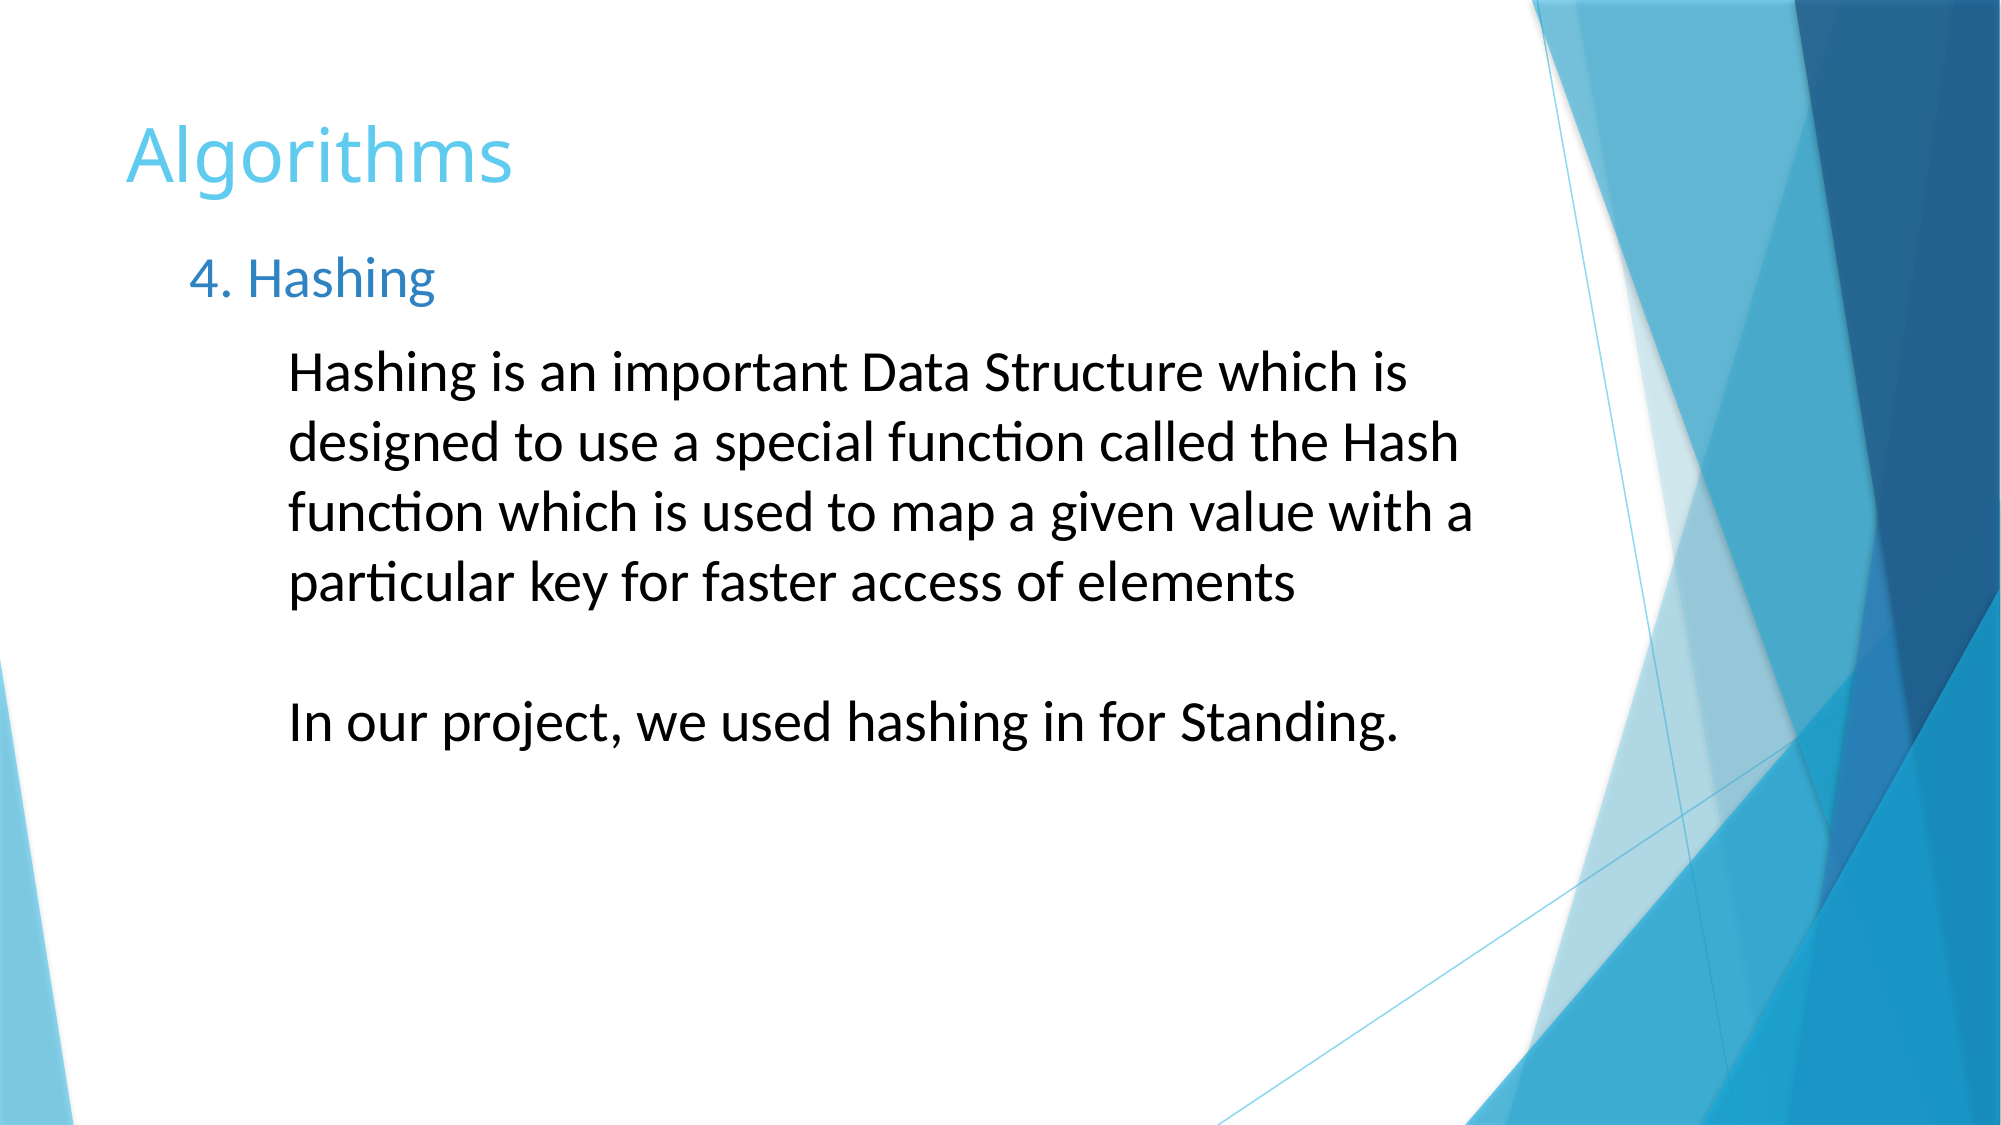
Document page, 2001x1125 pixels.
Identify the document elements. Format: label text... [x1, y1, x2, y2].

text_box Hashing is an important Data Structure which is designed to use a special function called the Hash function which is used to map a given value with a particular key for faster access of elements In our project, we used hashing in for Standing. [273, 326, 1561, 761]
text_box 4. Hashing [175, 196, 487, 316]
title Algorithms [111, 99, 1522, 317]
